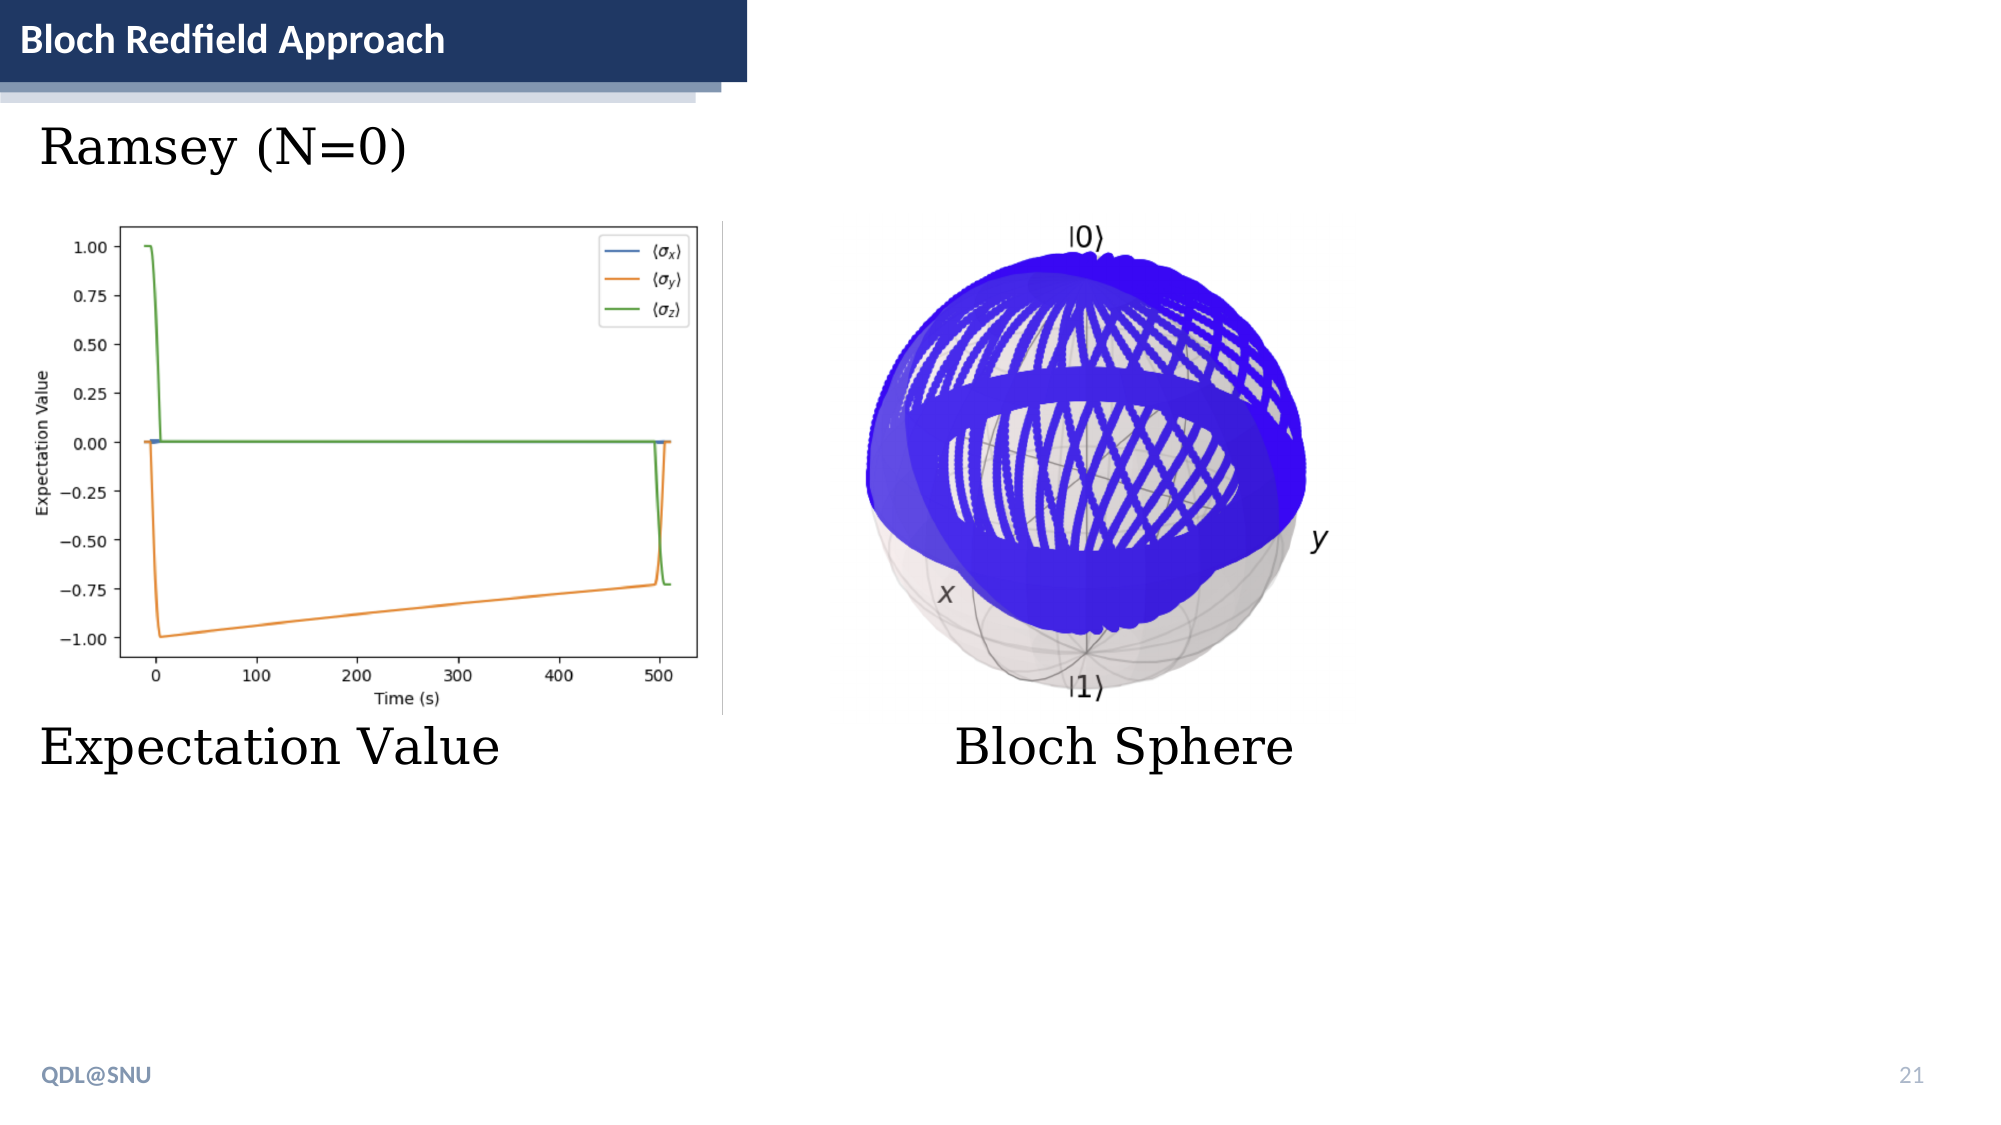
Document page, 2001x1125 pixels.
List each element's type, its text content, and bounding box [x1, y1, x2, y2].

title Bloch Redfield Approach [4, 13, 805, 68]
text_box Ramsey (N=0) Expectation Value Bloch Sphere [24, 107, 1990, 1125]
picture [830, 212, 1357, 724]
picture [24, 221, 723, 715]
